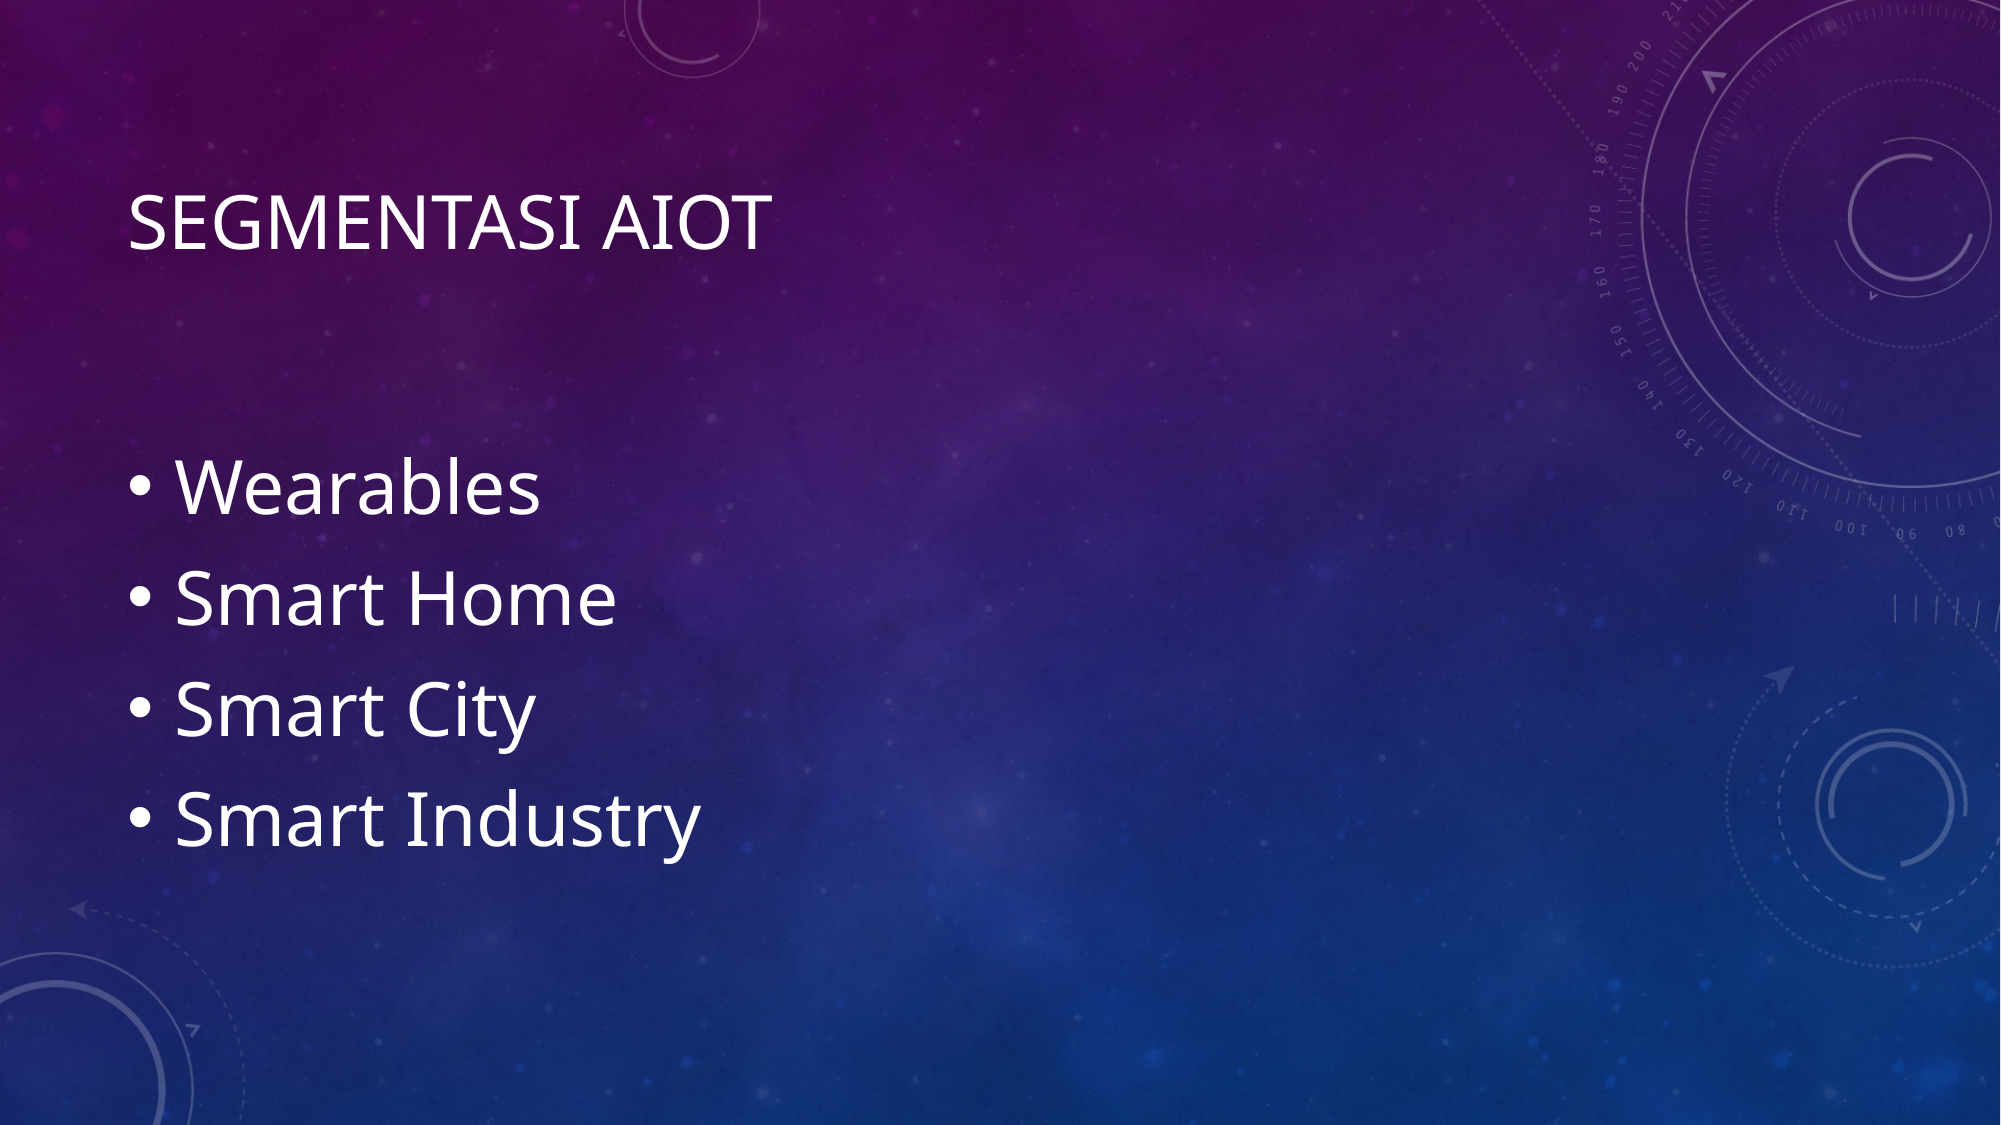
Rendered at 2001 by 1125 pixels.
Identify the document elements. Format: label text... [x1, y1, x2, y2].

picture [0, 0, 2001, 1125]
title Segmentasi AIOT [112, 99, 1775, 339]
list Wearables Smart Home Smart City Smart Industry [112, 351, 1775, 950]
